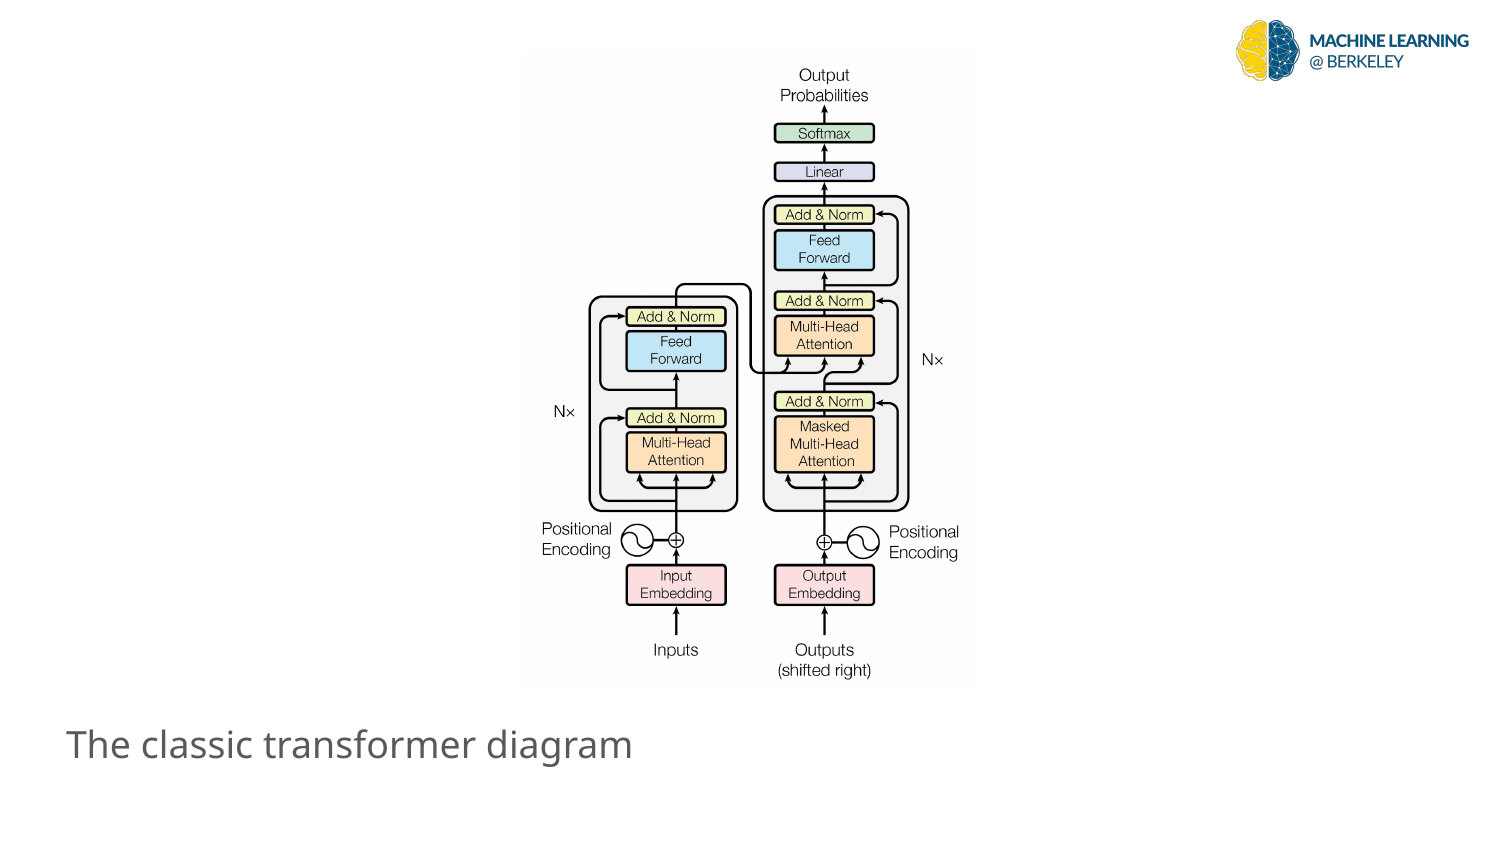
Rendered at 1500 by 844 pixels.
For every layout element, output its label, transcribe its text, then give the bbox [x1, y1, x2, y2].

picture [1236, 20, 1478, 81]
list The classic transformer diagram [51, 694, 1036, 794]
picture [521, 49, 979, 695]
